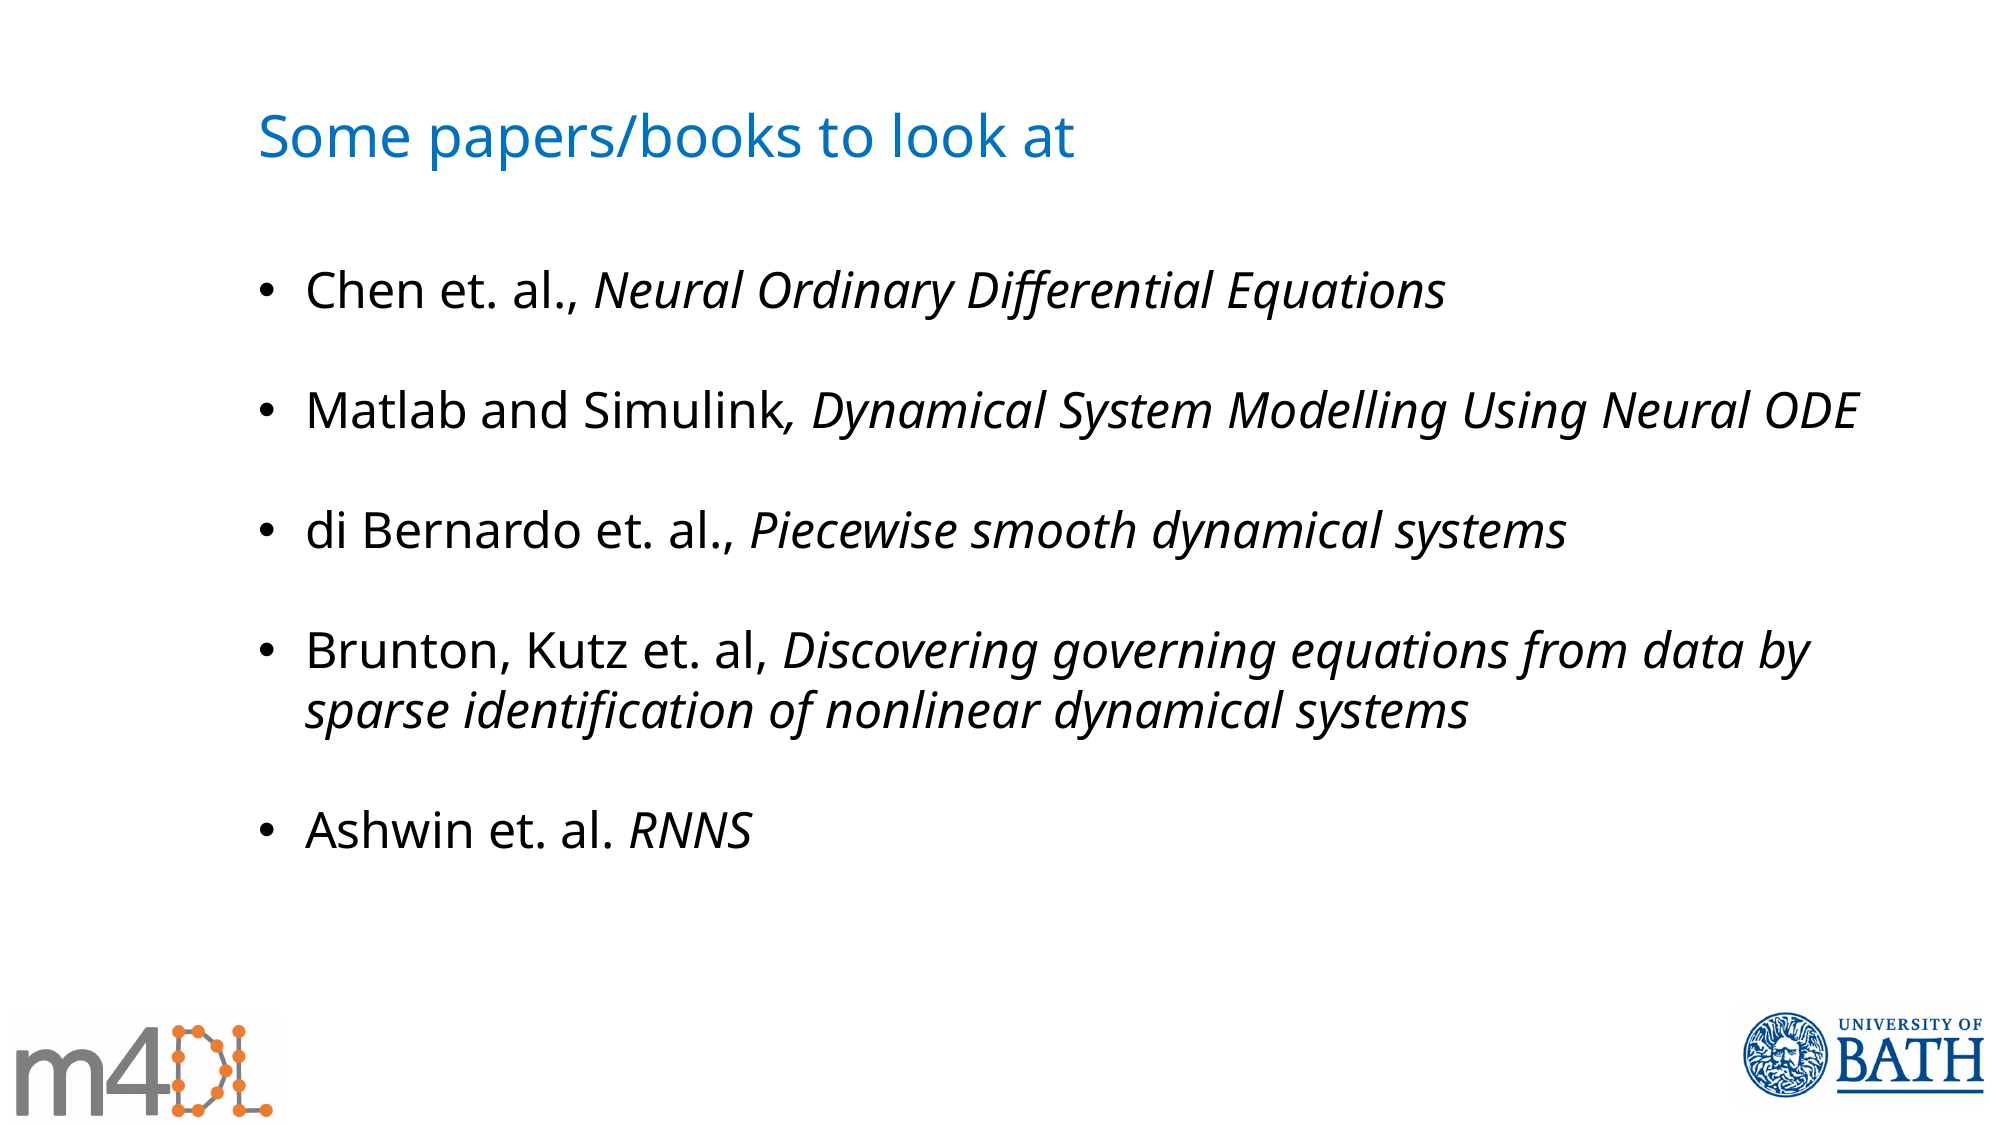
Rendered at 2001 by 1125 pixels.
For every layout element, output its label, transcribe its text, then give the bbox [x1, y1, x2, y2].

picture [1720, 957, 1997, 1125]
text_box Some papers/books to look at Chen et. al., Neural Ordinary Differential Equations Matlab and Simulink, Dynamical System Modelling Using Neural ODE di Bernardo et. al., Piecewise smooth dynamical systems Brunton, Kutz et. al, Discovering governing equations from data by sparse identification of nonlinear dynamical systems Ashwin et. al. RNNS [243, 91, 1898, 912]
picture [6, 1012, 283, 1125]
